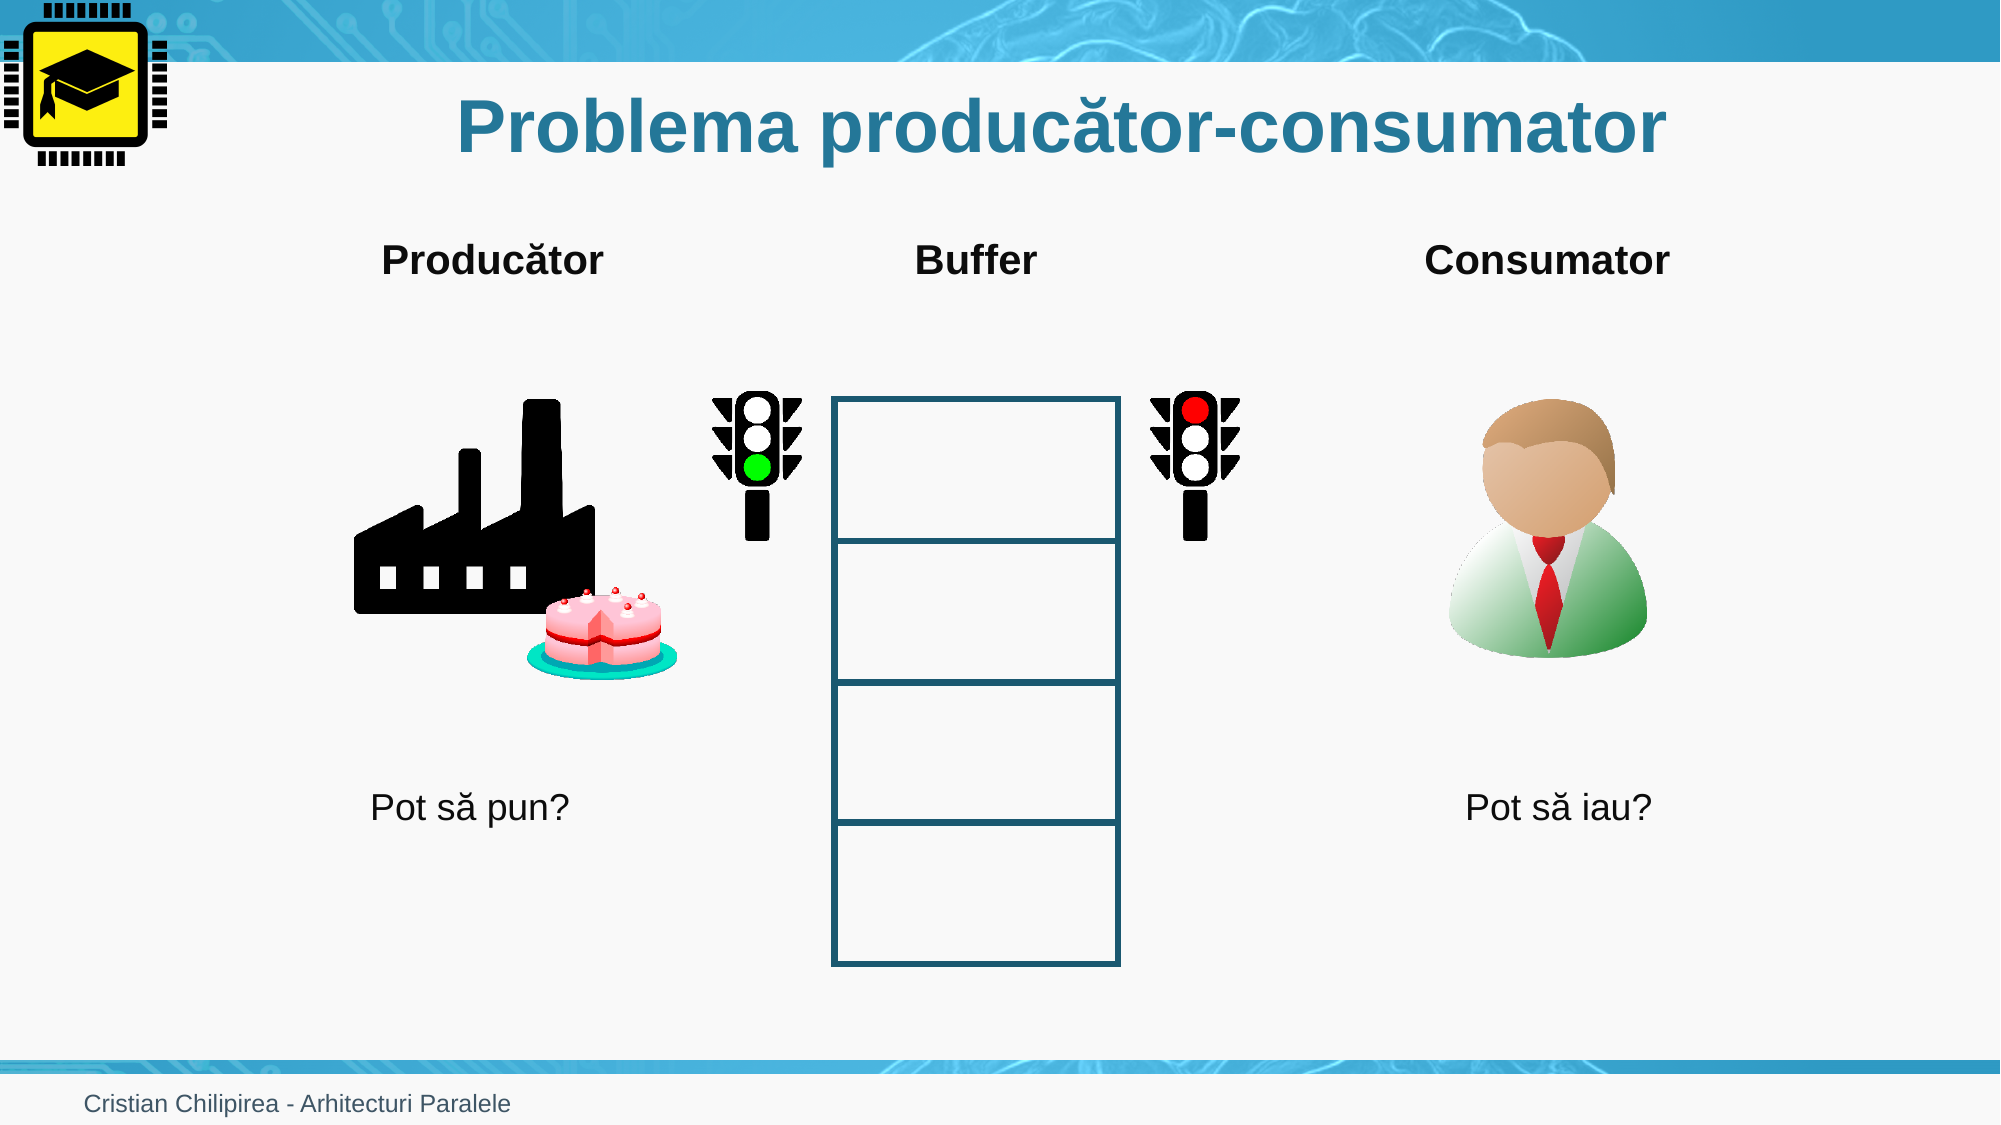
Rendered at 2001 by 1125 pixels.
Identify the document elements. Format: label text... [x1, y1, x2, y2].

picture [712, 391, 802, 541]
footer Cristian Chilipirea - Arhitecturi Paralele [68, 1083, 1542, 1125]
text_box [834, 398, 1119, 540]
text_box Producător [366, 225, 620, 290]
picture [0, 1060, 2000, 1074]
picture [0, 0, 2000, 166]
text_box Consumator [1409, 225, 1686, 290]
picture [1150, 391, 1240, 541]
picture [1449, 399, 1647, 658]
text_box [834, 540, 1119, 681]
text_box Buffer [899, 225, 1053, 290]
title Problema producător-consumator [170, 76, 1955, 180]
picture [354, 399, 677, 680]
text_box [834, 681, 1119, 821]
text_box Pot să iau? [1450, 775, 1668, 835]
text_box [834, 821, 1119, 965]
text_box Pot să pun? [355, 775, 585, 835]
